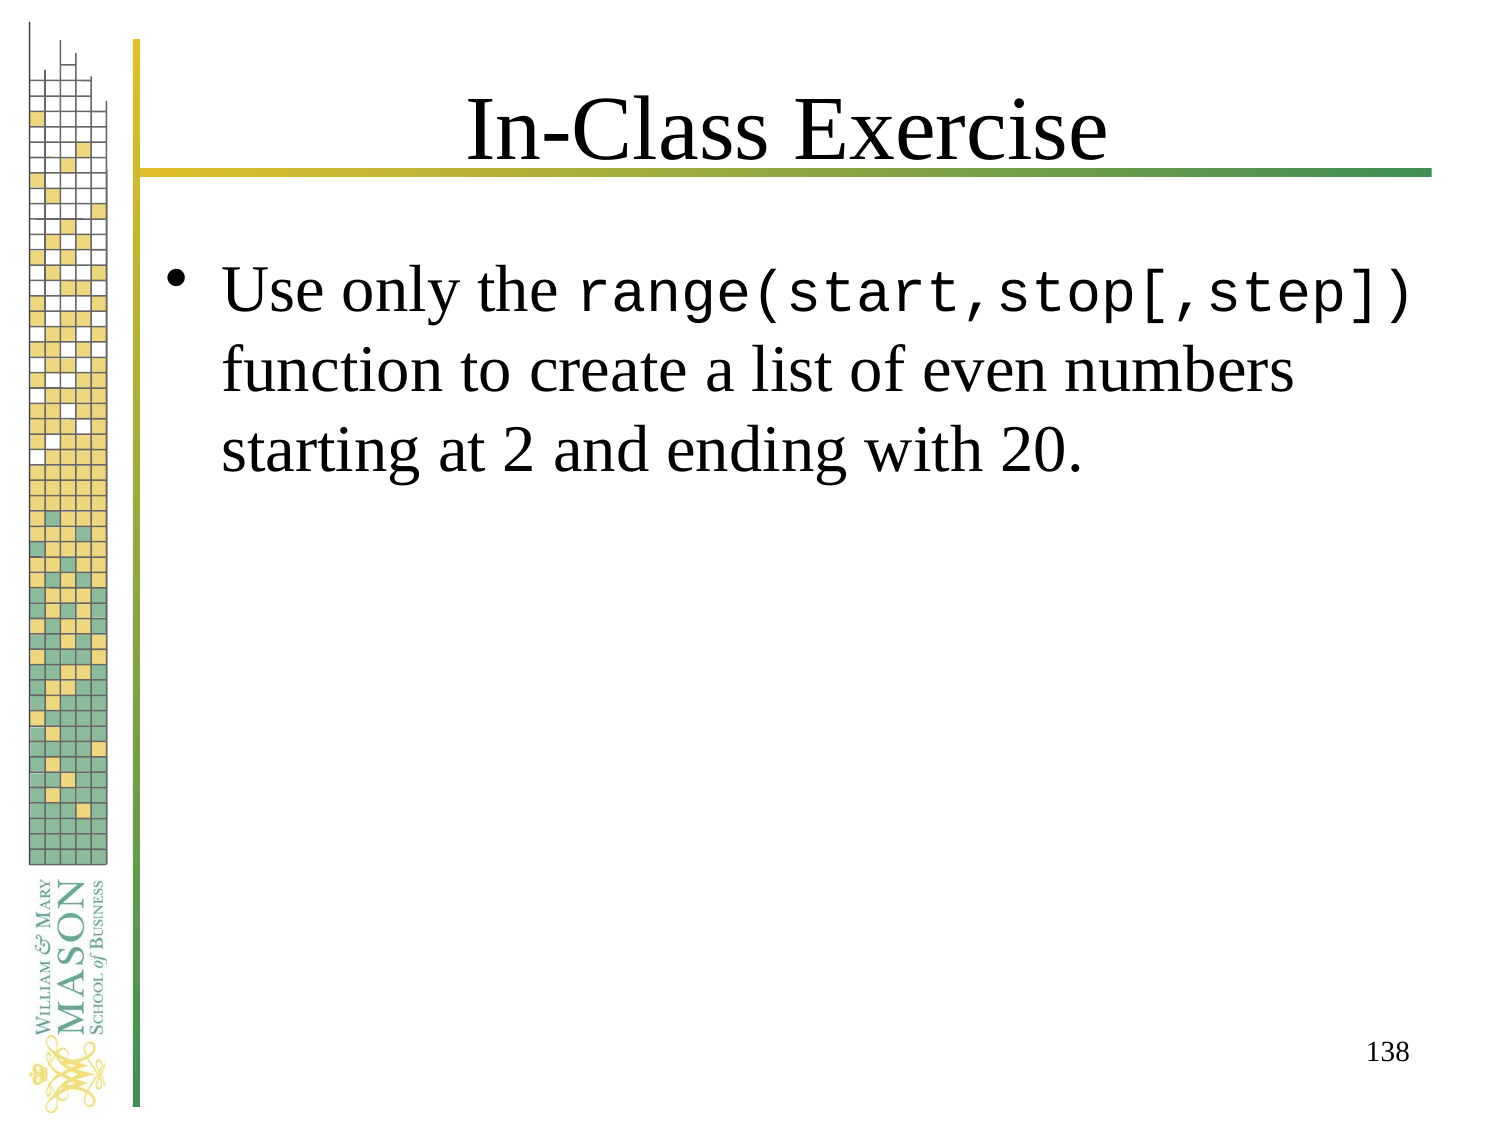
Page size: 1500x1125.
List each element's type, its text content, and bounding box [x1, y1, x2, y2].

list Use only the range(start,stop[,step]) function to create a list of even numbers starting at 2 and ending with 20. [150, 237, 1470, 1005]
slide_number 138 [1048, 1024, 1426, 1103]
title Boolean Statements [29, 879, 107, 1113]
title In-Class Exercise [150, 45, 1425, 200]
